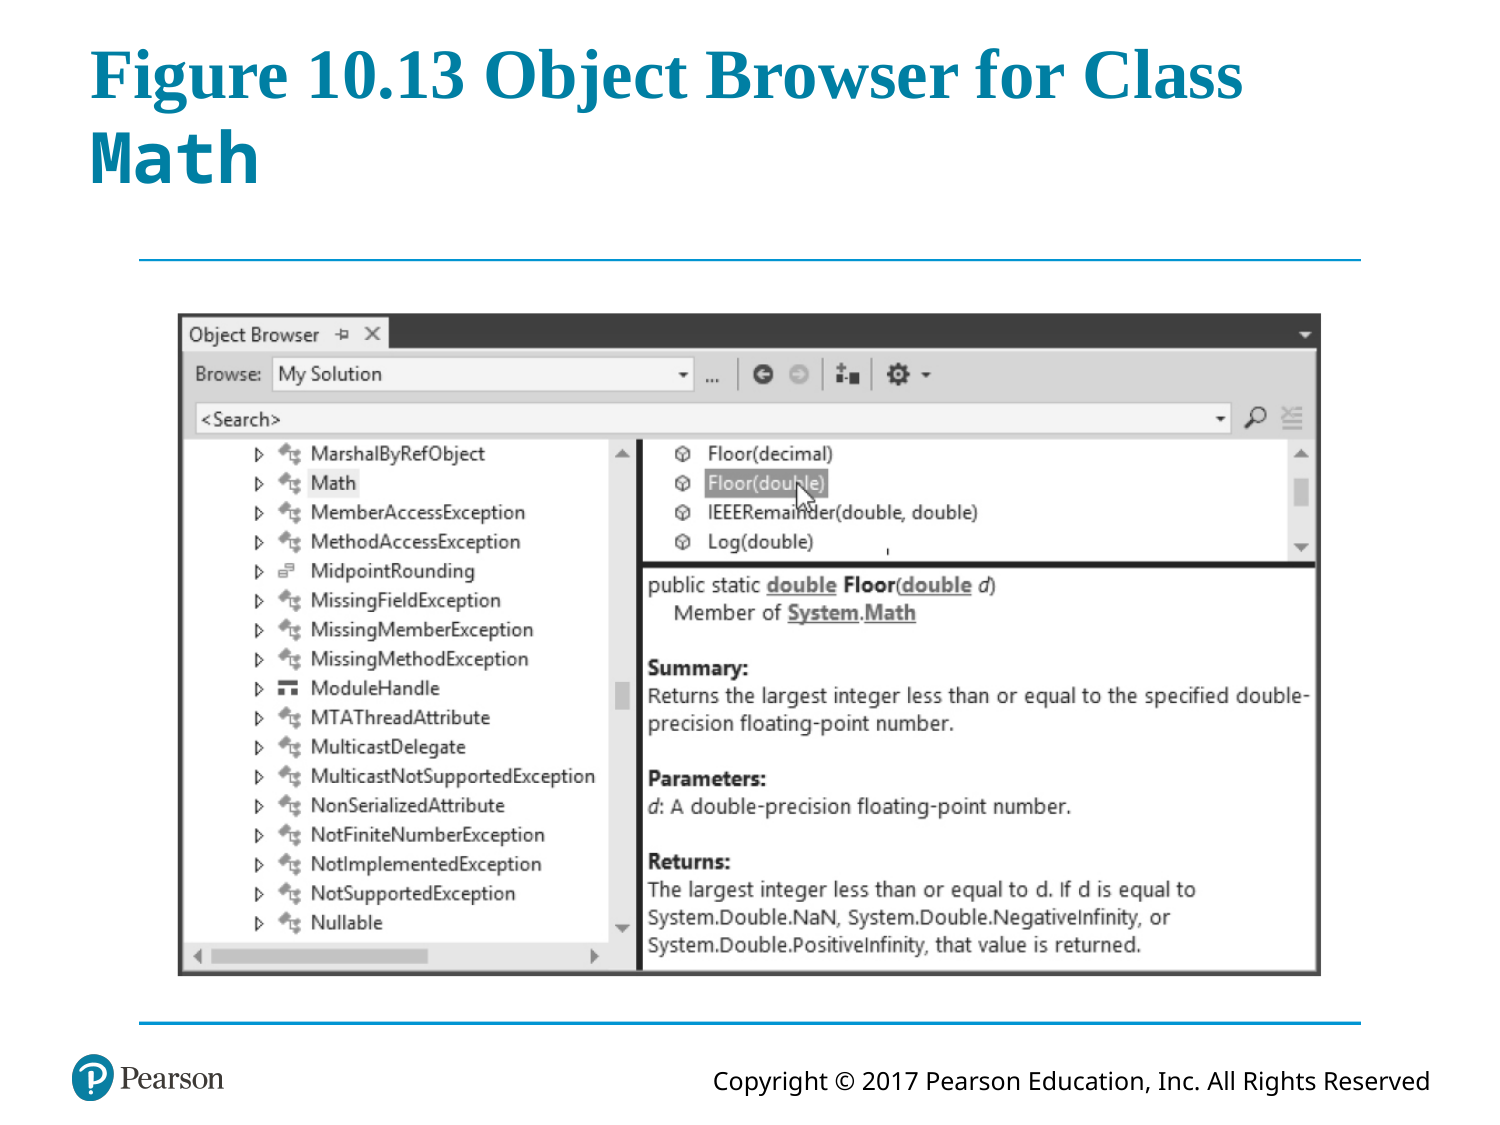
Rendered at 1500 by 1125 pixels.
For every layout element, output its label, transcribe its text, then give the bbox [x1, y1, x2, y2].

title Figure 10.13 Object Browser for Class Math [75, 37, 1425, 213]
picture [98, 1054, 224, 1101]
picture [80, 1063, 106, 1088]
picture [72, 1054, 88, 1070]
picture [139, 262, 1361, 1021]
picture [72, 1087, 83, 1101]
